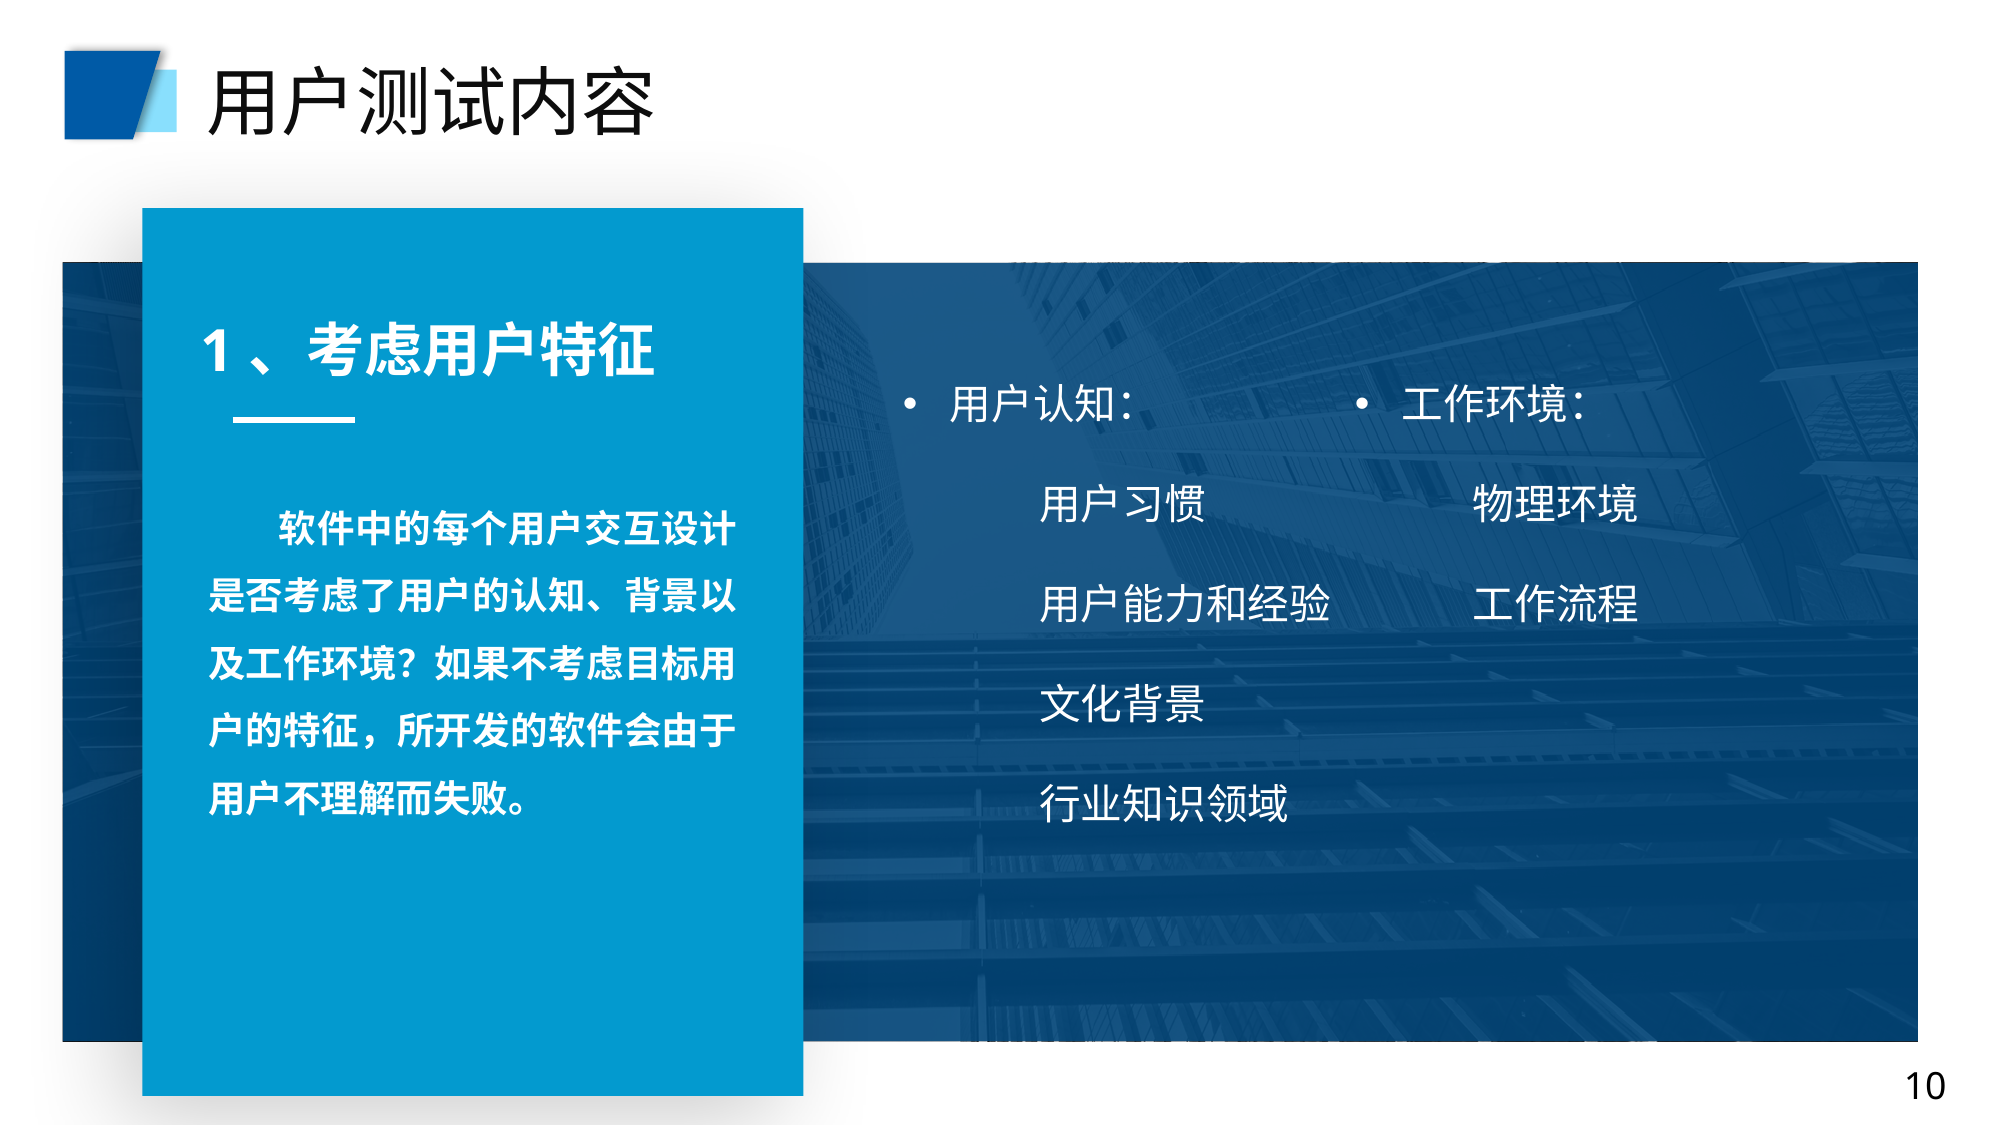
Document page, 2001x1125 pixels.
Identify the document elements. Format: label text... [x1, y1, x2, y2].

picture [713, 511, 735, 545]
picture [248, 713, 280, 746]
picture [266, 728, 273, 736]
picture [414, 526, 421, 534]
picture [399, 714, 414, 746]
picture [324, 713, 332, 721]
picture [551, 646, 583, 680]
picture [359, 511, 389, 545]
picture [676, 665, 681, 675]
picture [664, 579, 696, 594]
picture [691, 665, 697, 676]
picture [247, 650, 280, 677]
picture [361, 646, 394, 675]
picture [475, 713, 507, 746]
picture [663, 646, 676, 680]
picture [714, 579, 734, 611]
picture [510, 513, 541, 545]
picture [363, 580, 392, 612]
picture [625, 512, 658, 544]
picture [435, 781, 468, 814]
picture [280, 511, 313, 545]
picture [436, 646, 468, 679]
picture [627, 713, 659, 727]
picture [664, 597, 695, 612]
picture [701, 715, 734, 747]
picture [484, 322, 531, 375]
picture [550, 578, 582, 611]
picture [366, 736, 373, 748]
picture [714, 582, 720, 591]
picture [473, 511, 505, 527]
picture [513, 713, 545, 746]
picture [436, 715, 469, 747]
picture [296, 647, 319, 680]
picture [596, 671, 615, 679]
picture [210, 713, 240, 746]
picture [205, 330, 224, 370]
picture [310, 322, 361, 376]
picture [512, 589, 525, 610]
picture [510, 804, 520, 814]
picture [334, 715, 357, 746]
picture [367, 322, 419, 374]
text_box [142, 1042, 804, 1096]
picture [389, 361, 410, 375]
picture [286, 578, 318, 612]
picture [475, 578, 507, 611]
picture [214, 579, 239, 591]
picture [425, 326, 474, 375]
picture [677, 657, 697, 680]
picture [701, 522, 714, 543]
picture [665, 713, 694, 747]
picture [804, 262, 1918, 1042]
picture [630, 648, 655, 679]
picture [674, 512, 696, 544]
picture [210, 783, 241, 815]
picture [493, 593, 500, 601]
picture [400, 649, 414, 667]
picture [329, 511, 353, 545]
picture [542, 322, 595, 376]
picture [252, 358, 268, 373]
picture [247, 781, 277, 814]
picture [434, 511, 468, 545]
picture [550, 713, 583, 747]
picture [296, 523, 313, 544]
picture [525, 578, 545, 611]
picture [703, 580, 716, 608]
picture [531, 728, 538, 736]
picture [701, 648, 732, 680]
picture [598, 713, 622, 747]
picture [513, 648, 545, 680]
picture [211, 648, 243, 679]
picture [627, 578, 659, 612]
picture [286, 783, 318, 815]
picture [409, 360, 419, 372]
picture [399, 580, 430, 612]
picture [475, 647, 507, 680]
picture [323, 648, 356, 680]
picture [285, 713, 319, 747]
picture [319, 512, 329, 545]
picture [600, 336, 617, 376]
text_box [185, 44, 885, 163]
picture [588, 646, 621, 679]
picture [396, 511, 428, 544]
picture [323, 578, 356, 611]
picture [331, 603, 350, 611]
picture [589, 601, 598, 610]
picture [436, 578, 466, 611]
picture [588, 714, 598, 747]
picture [62, 262, 141, 1042]
picture [473, 782, 505, 814]
picture [360, 781, 394, 815]
picture [371, 660, 394, 679]
picture [587, 511, 619, 544]
picture [247, 580, 280, 612]
picture [285, 646, 295, 680]
text_box 用户测试内容 [191, 47, 672, 257]
picture [211, 594, 243, 611]
text_box 10 [1889, 1054, 1972, 1111]
picture [548, 511, 578, 544]
picture [269, 587, 280, 594]
picture [617, 326, 653, 374]
picture [601, 323, 615, 337]
picture [323, 722, 333, 747]
picture [322, 783, 333, 811]
picture [413, 714, 433, 747]
text_box [142, 208, 804, 262]
picture [663, 522, 675, 543]
picture [333, 782, 356, 814]
picture [628, 731, 658, 746]
picture [378, 361, 386, 372]
picture [566, 725, 583, 746]
picture [397, 782, 430, 815]
